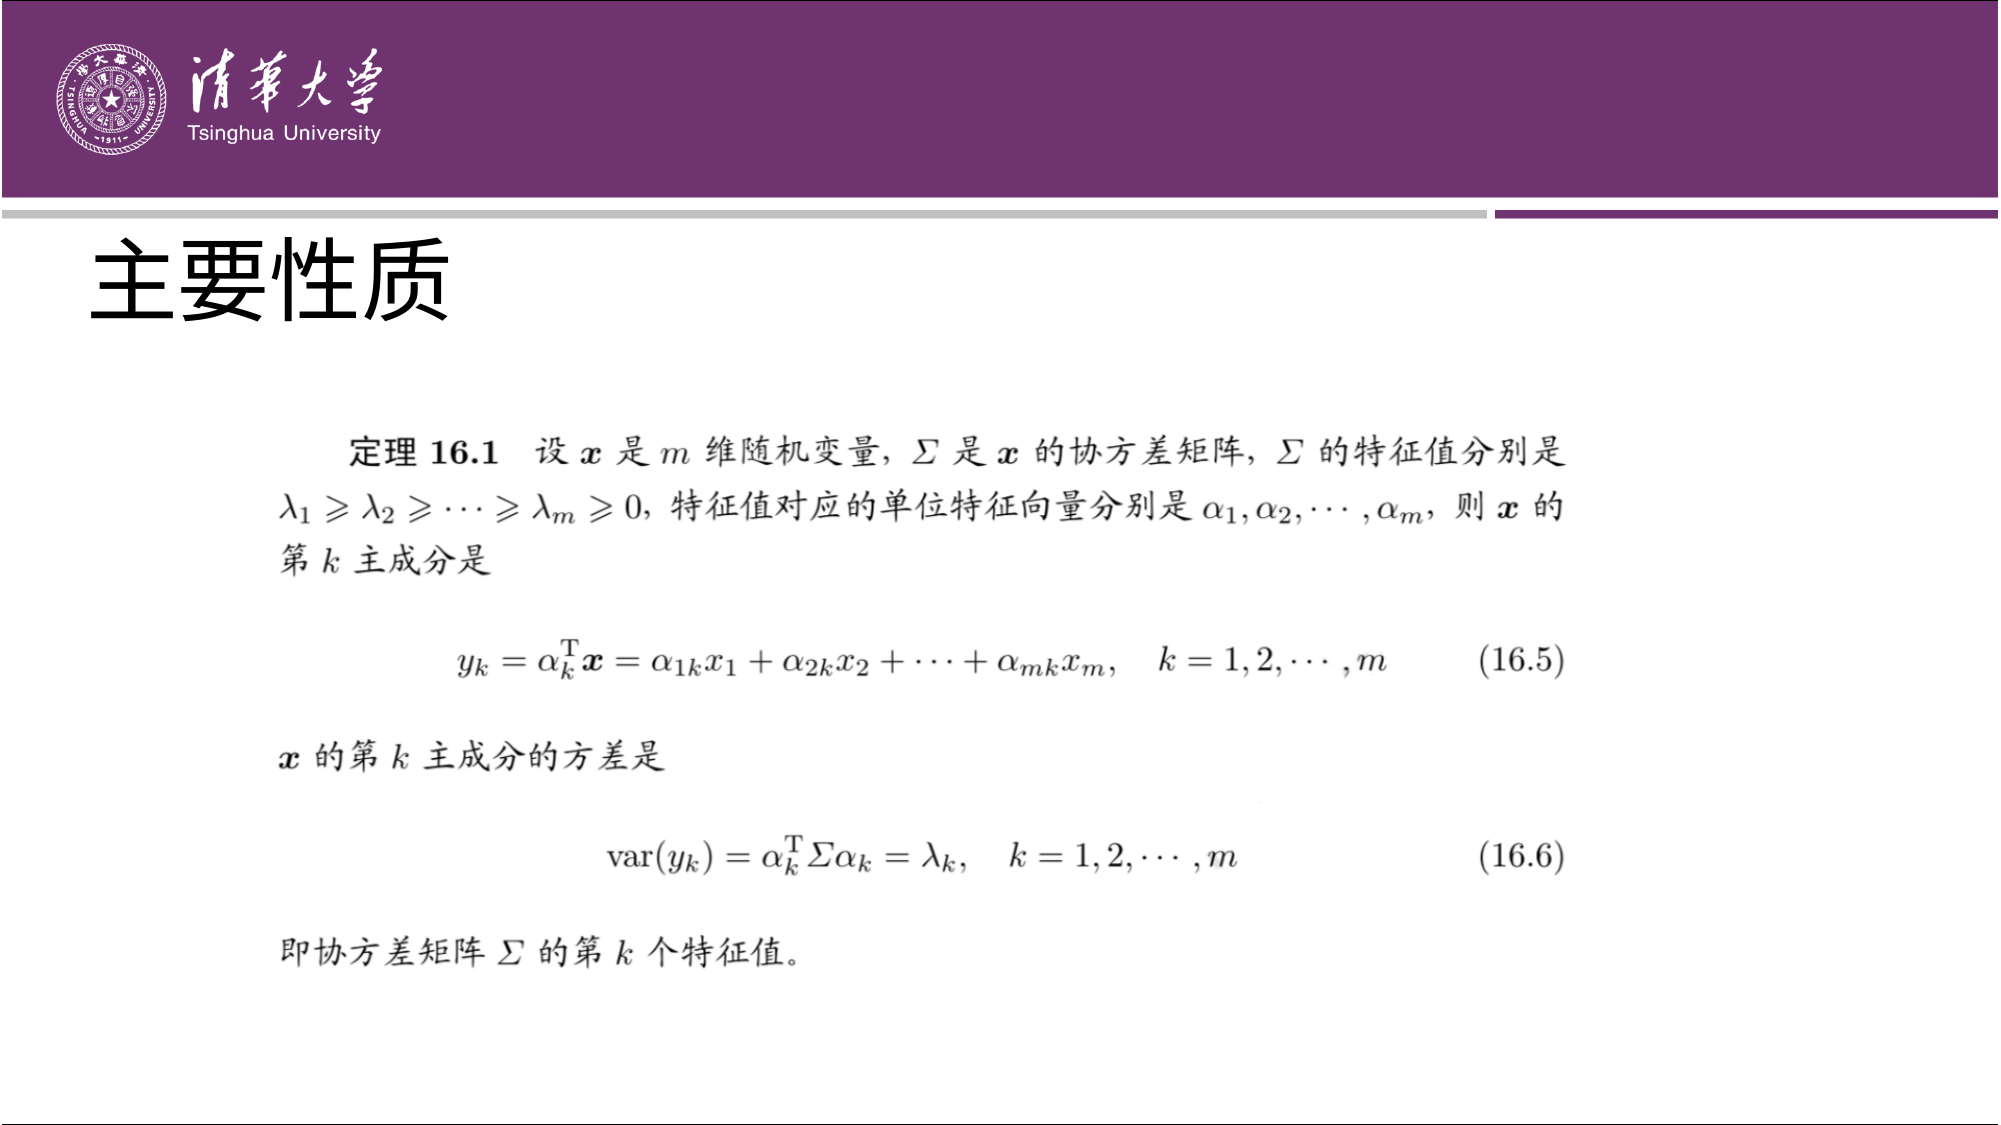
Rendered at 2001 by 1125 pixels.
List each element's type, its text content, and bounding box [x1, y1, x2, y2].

picture [2, 0, 1998, 1125]
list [264, 416, 1603, 980]
title 主要性质 [71, 176, 1796, 394]
